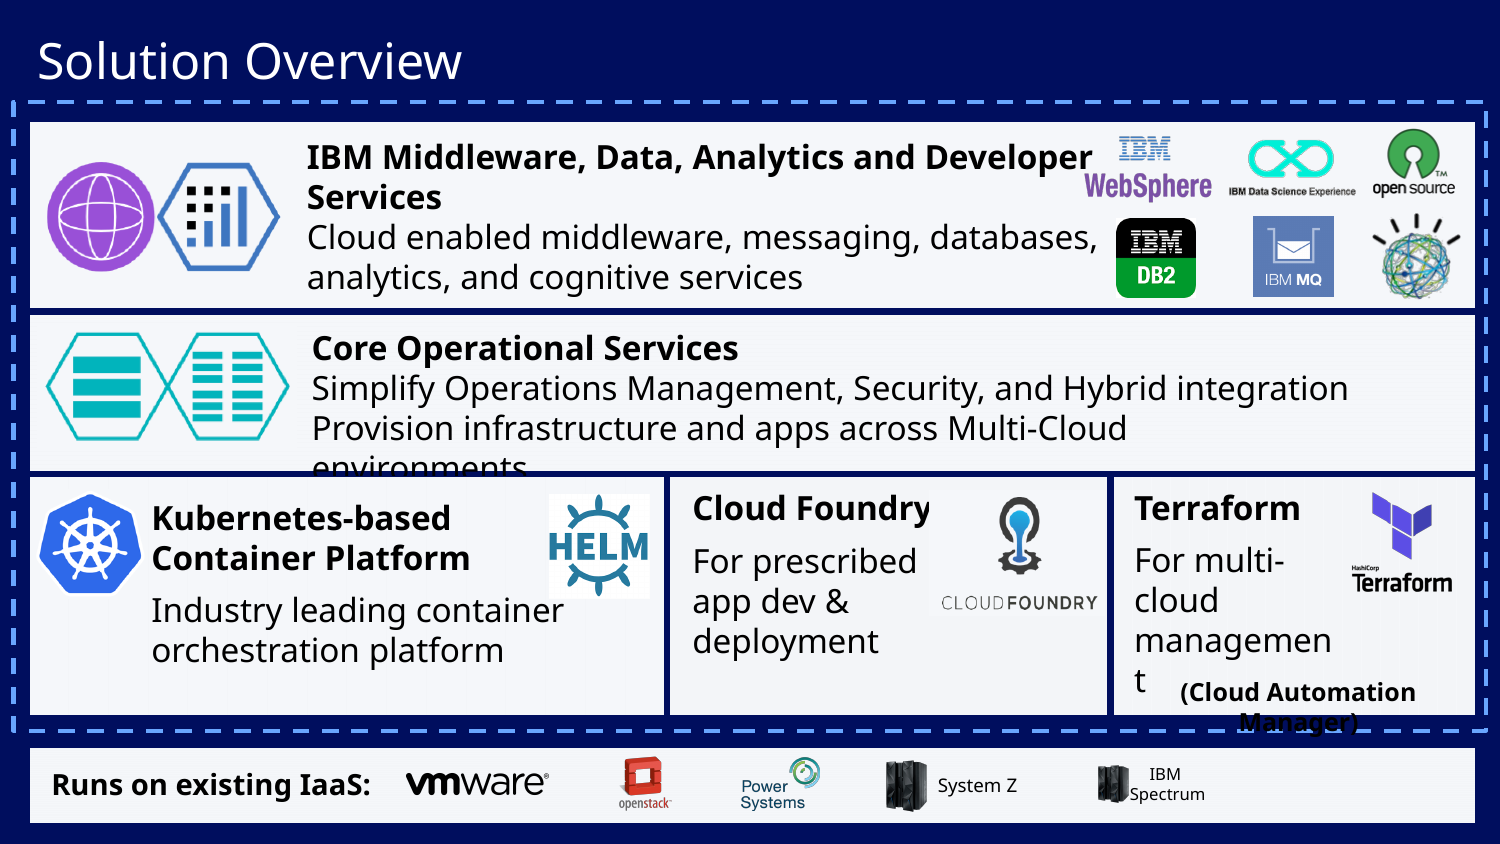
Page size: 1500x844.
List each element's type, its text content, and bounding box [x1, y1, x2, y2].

text_box (Cloud Automation Manager) [1111, 669, 1486, 745]
picture [29, 476, 665, 716]
picture [29, 121, 1476, 309]
text_box [13, 101, 1486, 731]
picture [29, 313, 1476, 716]
picture [669, 476, 1108, 716]
title Solution Overview [37, 36, 1088, 101]
picture [29, 746, 1476, 825]
